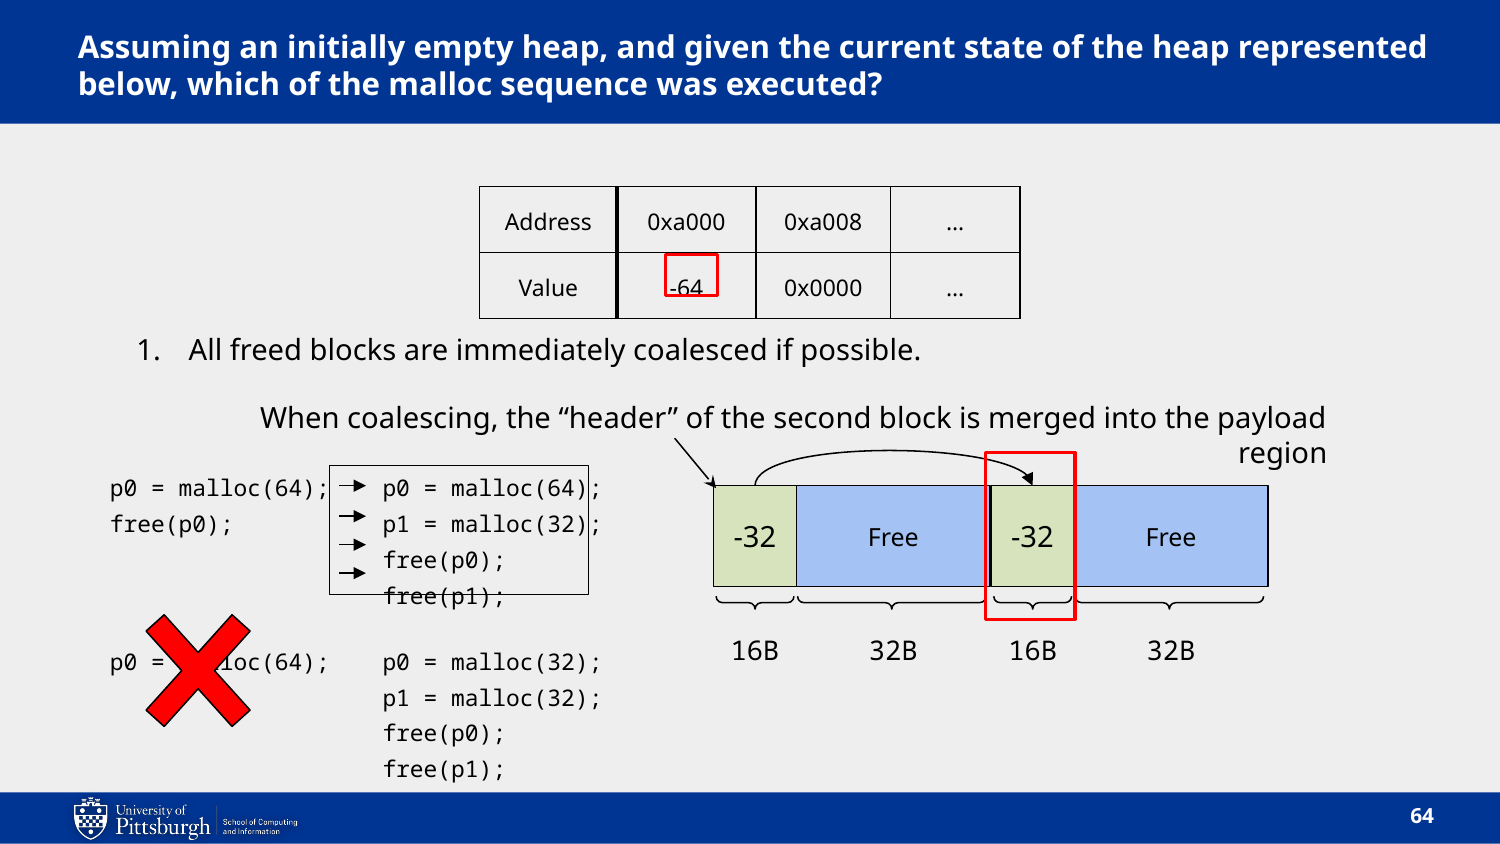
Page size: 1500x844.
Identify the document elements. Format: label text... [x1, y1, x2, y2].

slide_number 64 [1358, 791, 1449, 843]
text_box [329, 485, 589, 595]
table_cell p0 = malloc(64); [99, 626, 371, 800]
text_box [797, 596, 889, 604]
table_cell Value [480, 253, 615, 316]
text_box 32B [796, 618, 971, 682]
text_box When coalescing, the “header” of the second block is merged into the payload region [98, 384, 889, 485]
table_header Address [480, 187, 615, 252]
table_cell 0x0000 [757, 253, 890, 316]
text_box [898, 596, 985, 603]
text_box [985, 485, 1076, 620]
table_header 0xa000 [619, 187, 755, 252]
text_box 16B [971, 618, 1074, 682]
text_box [1076, 596, 1264, 610]
text_box [716, 596, 794, 610]
table_cell -64 [619, 253, 755, 316]
text_box -32 [713, 485, 796, 587]
text_box 32B [1074, 618, 1268, 682]
text_box 16B [694, 618, 796, 682]
title Assuming an initially empty heap, and given the current state of the heap represented below, which of the malloc sequence was executed? [62, 26, 1449, 102]
picture [74, 797, 310, 840]
text_box When coalescing, the “header” of the second block is merged into the payload region [898, 384, 1343, 485]
text_box Free [796, 485, 889, 587]
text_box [674, 437, 717, 489]
table_header … [891, 187, 1019, 252]
text_box Free [898, 485, 985, 587]
table_header p0 = malloc(64); free(p0); [99, 485, 371, 626]
text_box [146, 614, 251, 727]
table_header p0 = malloc(64); p1 = malloc(32); free(p0); free(p1); [371, 485, 667, 626]
table_cell … [891, 253, 1019, 316]
text_box [665, 254, 718, 296]
text_box All freed blocks are immediately coalesced if possible. [98, 316, 1343, 381]
table_header 0xa008 [757, 187, 890, 252]
table_cell p0 = malloc(32); p1 = malloc(32); free(p0); free(p1); [371, 626, 667, 800]
text_box Free [1076, 485, 1268, 587]
